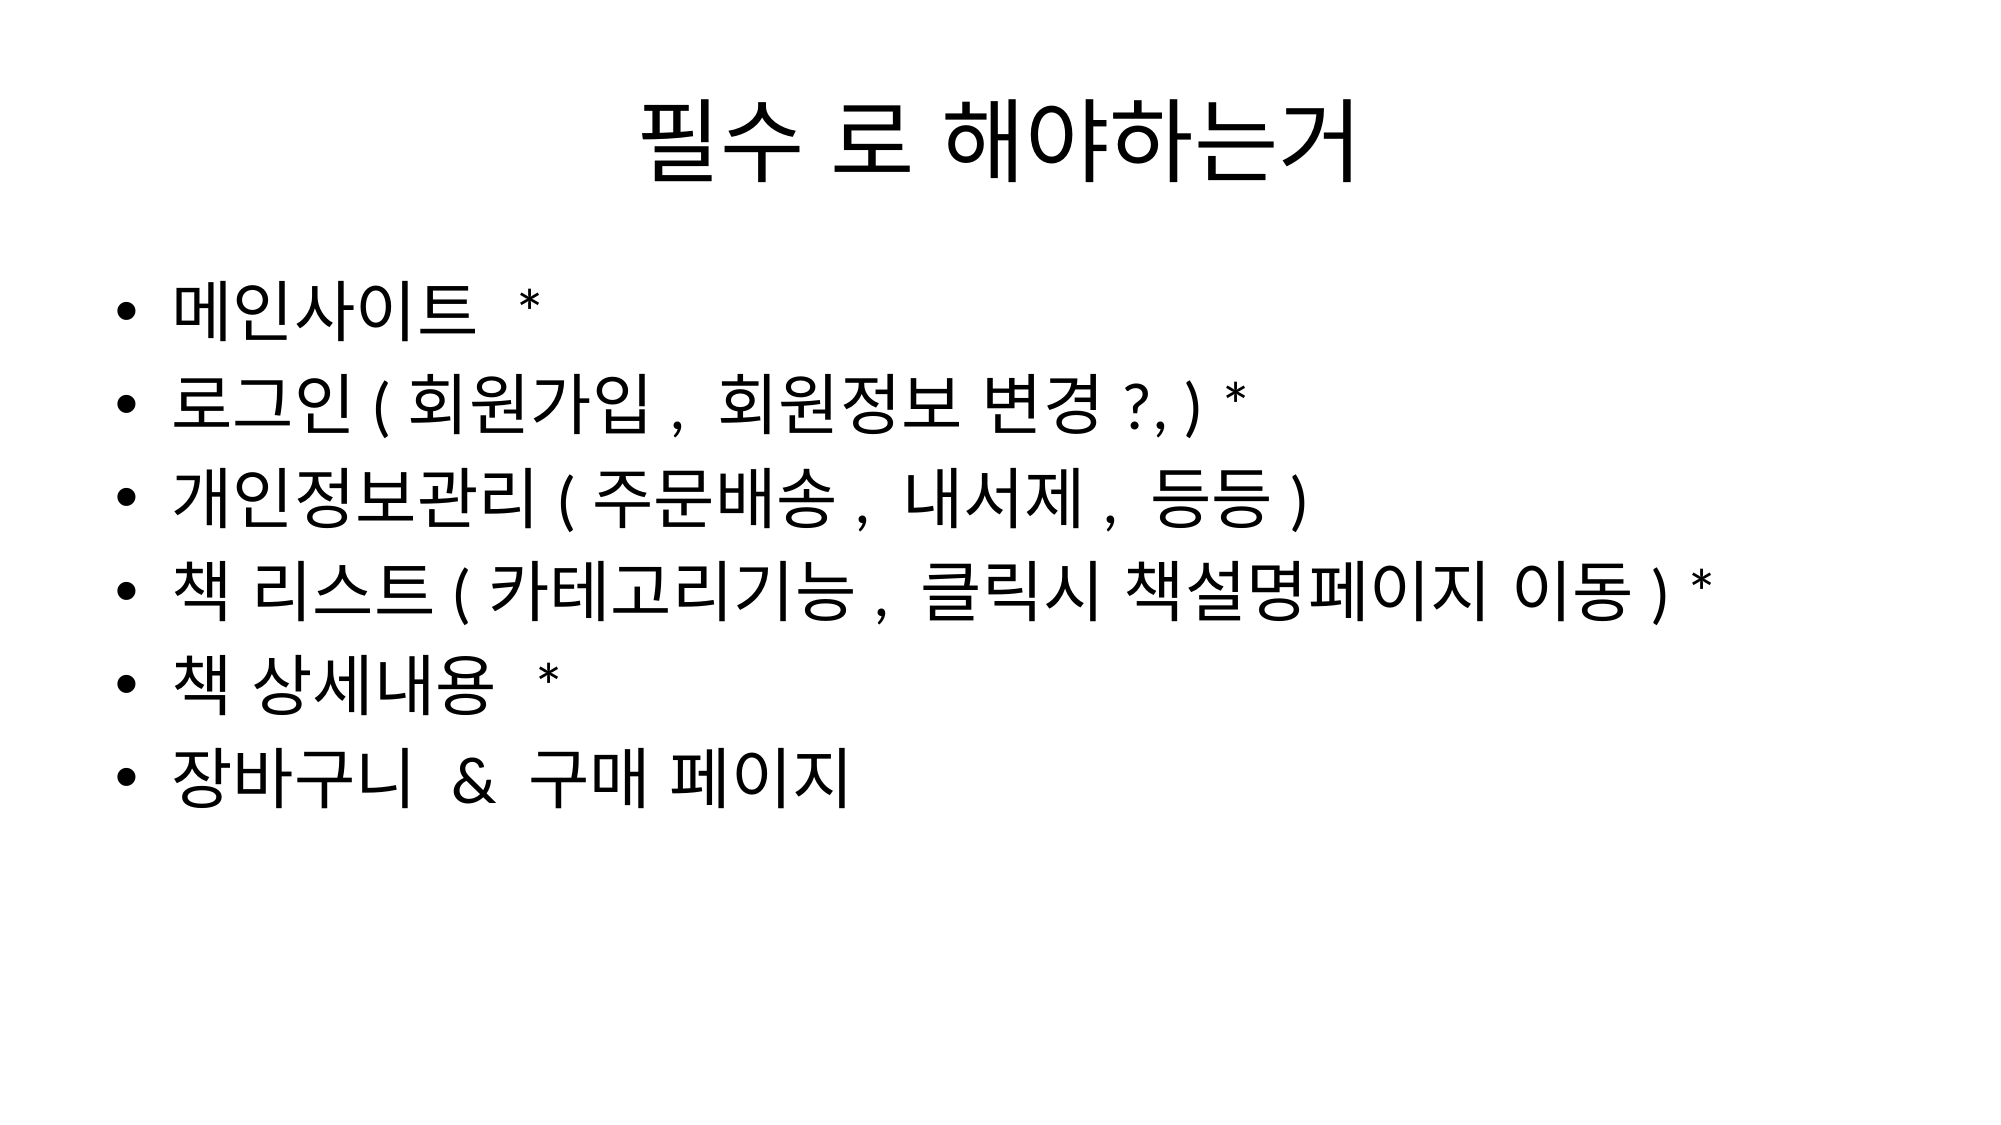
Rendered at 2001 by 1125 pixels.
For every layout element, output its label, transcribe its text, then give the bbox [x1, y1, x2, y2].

title 필수 로 해야하는거 [99, 45, 1900, 233]
list 메인사이트 * 로그인(회원가입, 회원정보 변경?, ) * 개인정보관리(주문배송, 내서제, 등등) 책 리스트(카테고리기능, 클릭시 책설명페이지 이동) * 책 상세내용 * 장바구니 & 구매 페이지 [99, 262, 1900, 1005]
